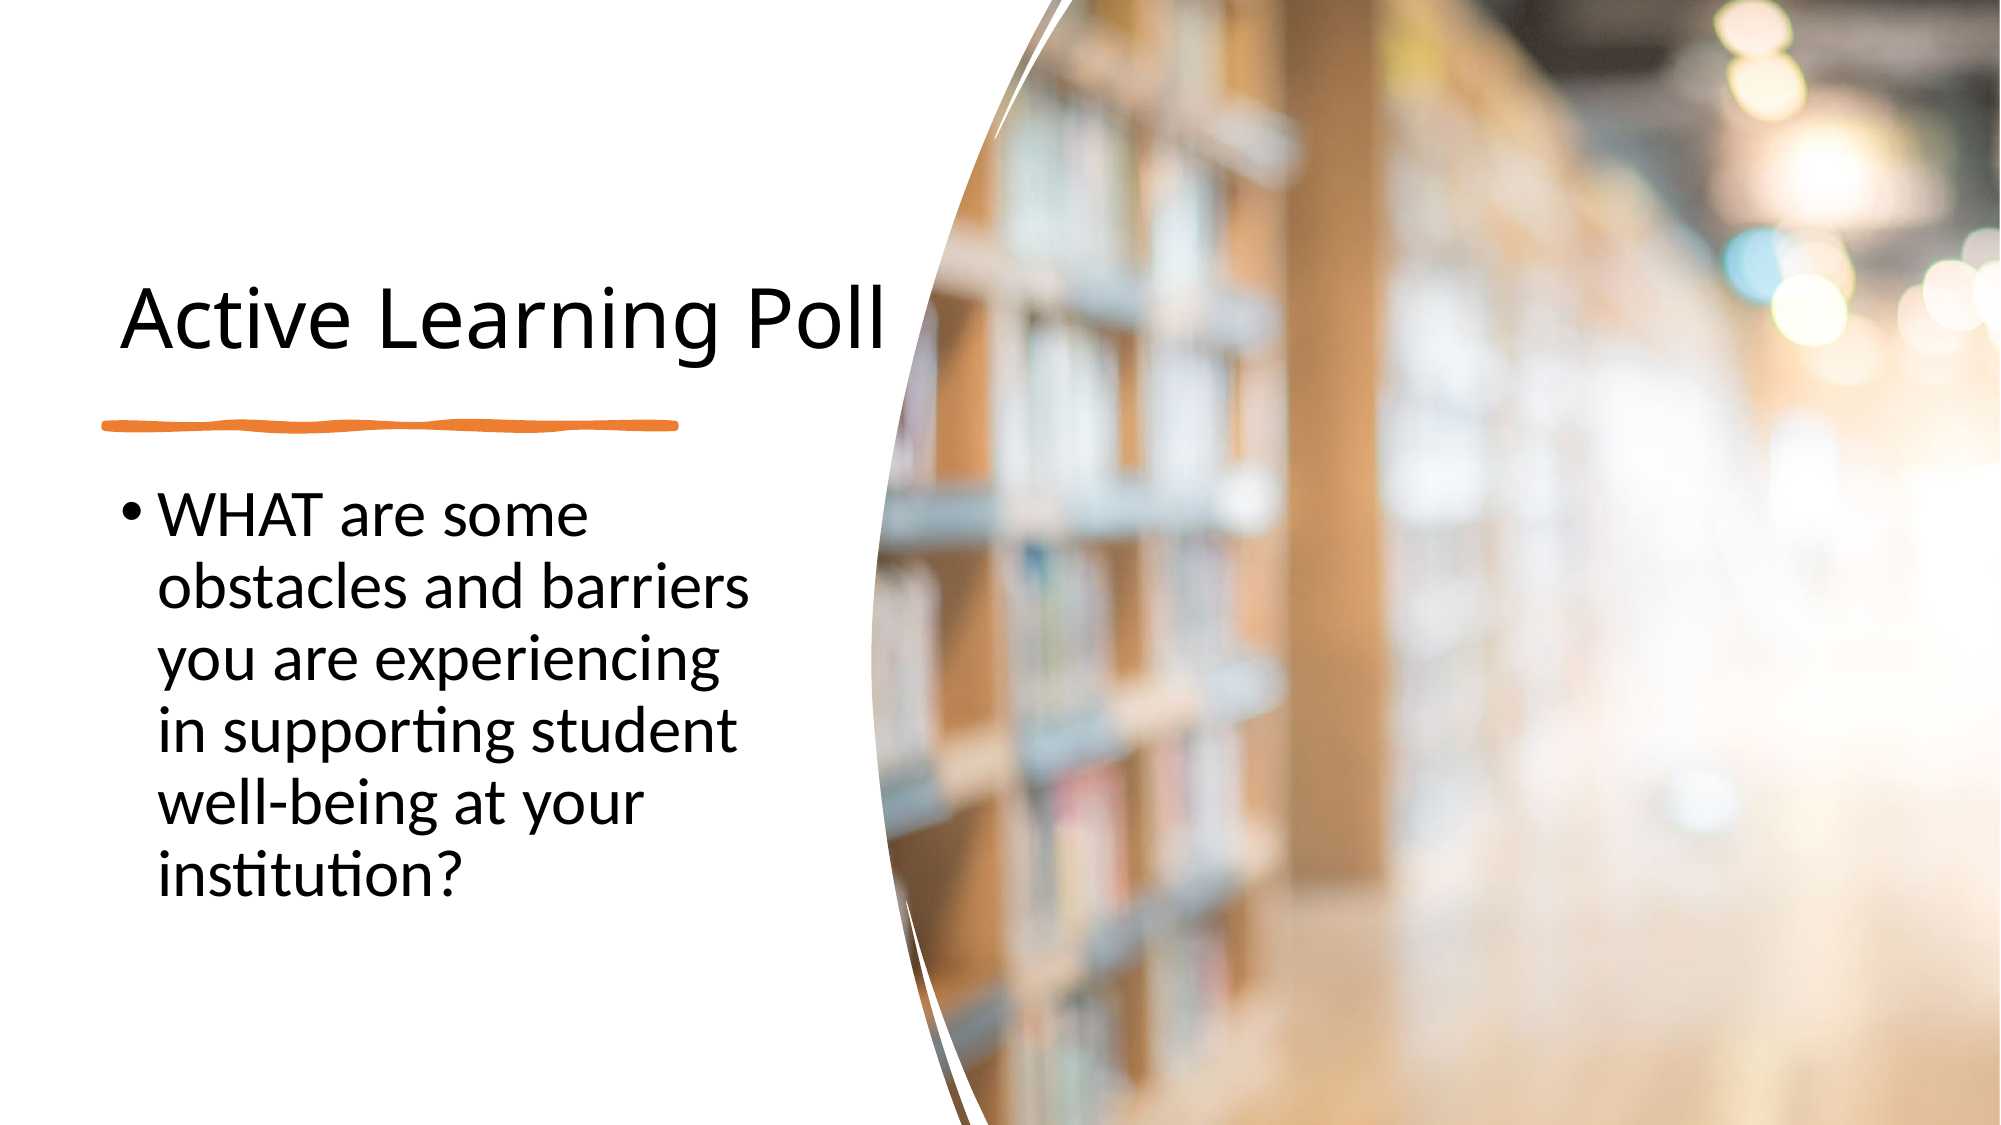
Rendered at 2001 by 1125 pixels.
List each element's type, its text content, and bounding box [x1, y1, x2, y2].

title Active Learning Poll [105, 53, 871, 375]
picture [871, 0, 2000, 1125]
text_box [0, 0, 871, 1125]
text_box [103, 421, 676, 431]
list WHAT are some obstacles and barriers you are experiencing in supporting student well-being at your institution? [105, 471, 802, 1016]
